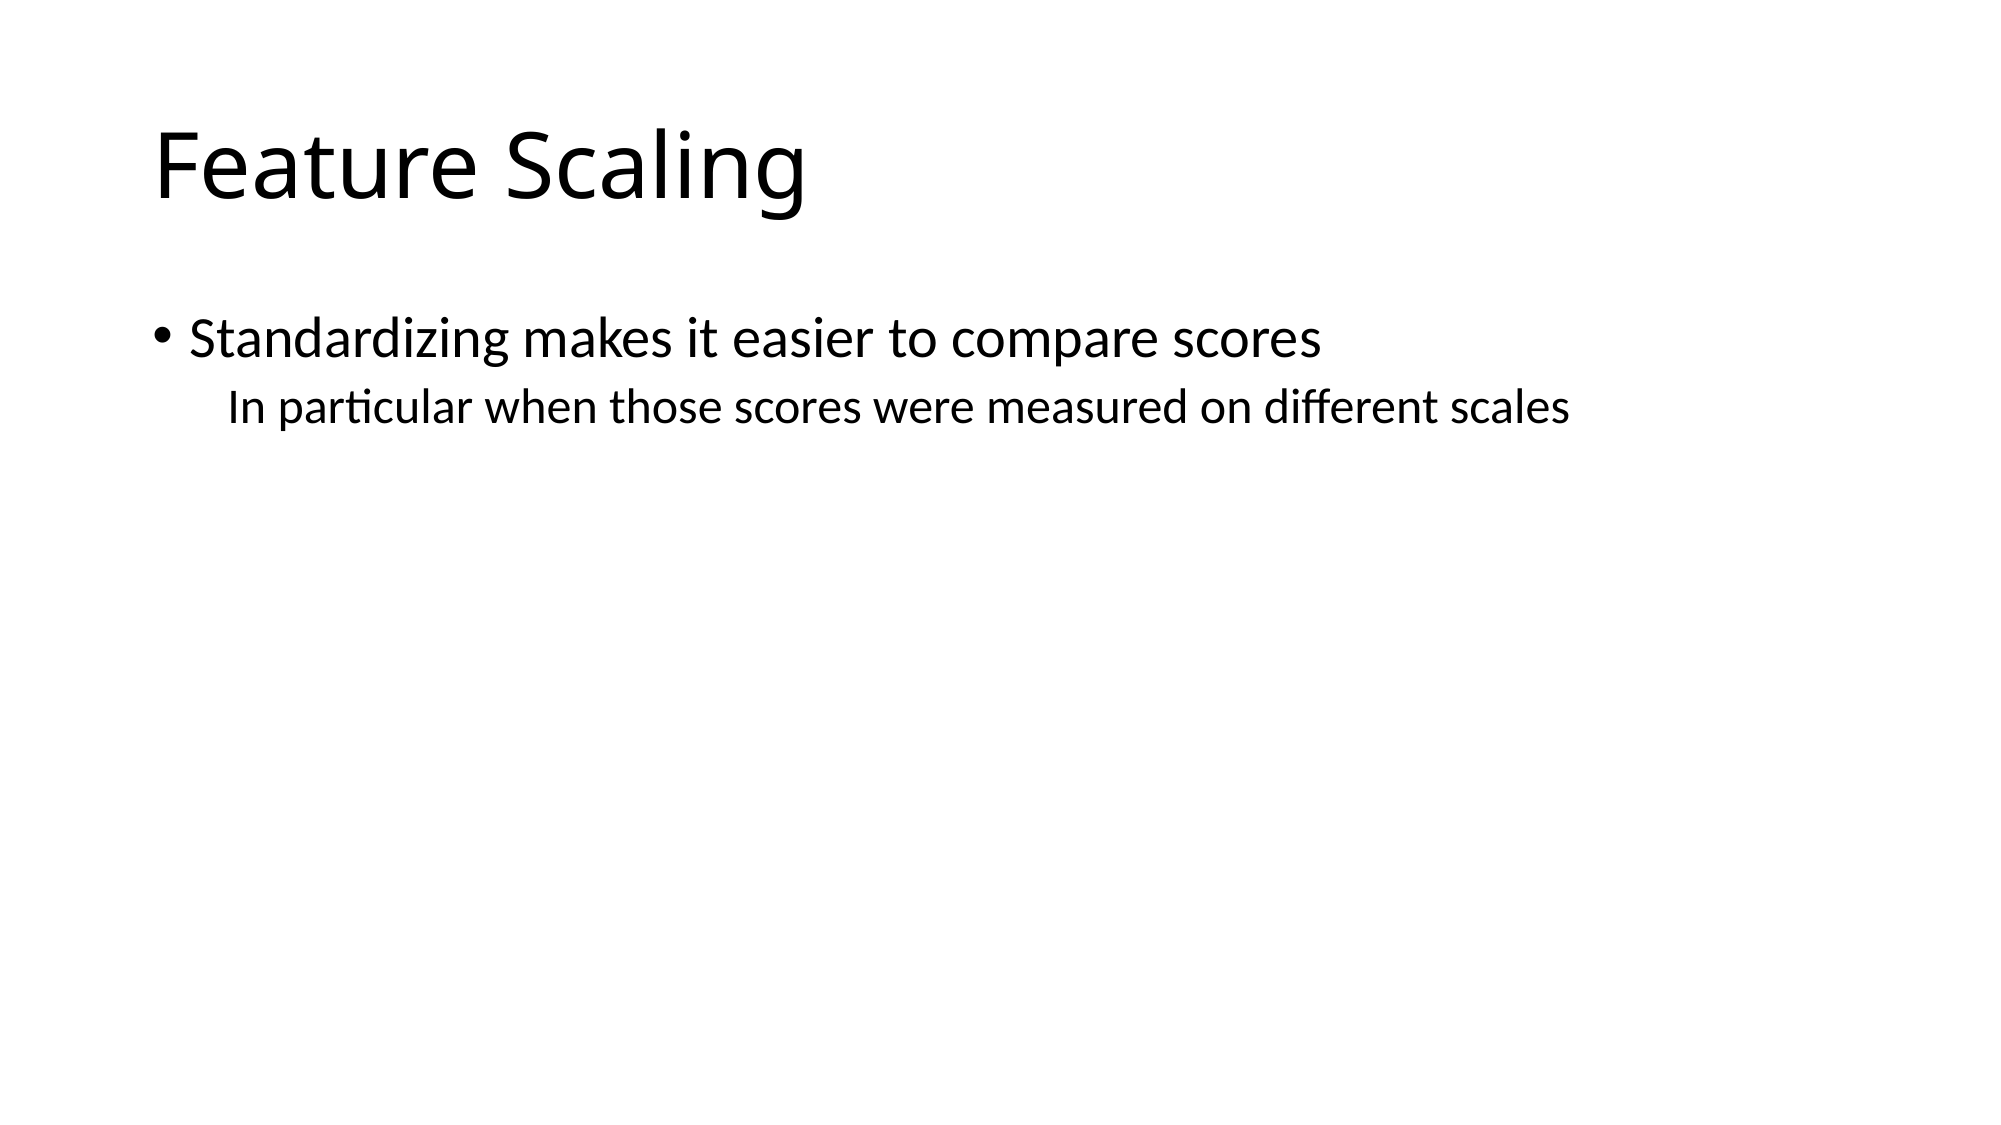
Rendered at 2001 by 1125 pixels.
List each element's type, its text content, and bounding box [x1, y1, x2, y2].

list Standardizing makes it easier to compare scores In particular when those scores were measured on different scales [137, 299, 1863, 1014]
title Feature Scaling [137, 59, 1863, 278]
